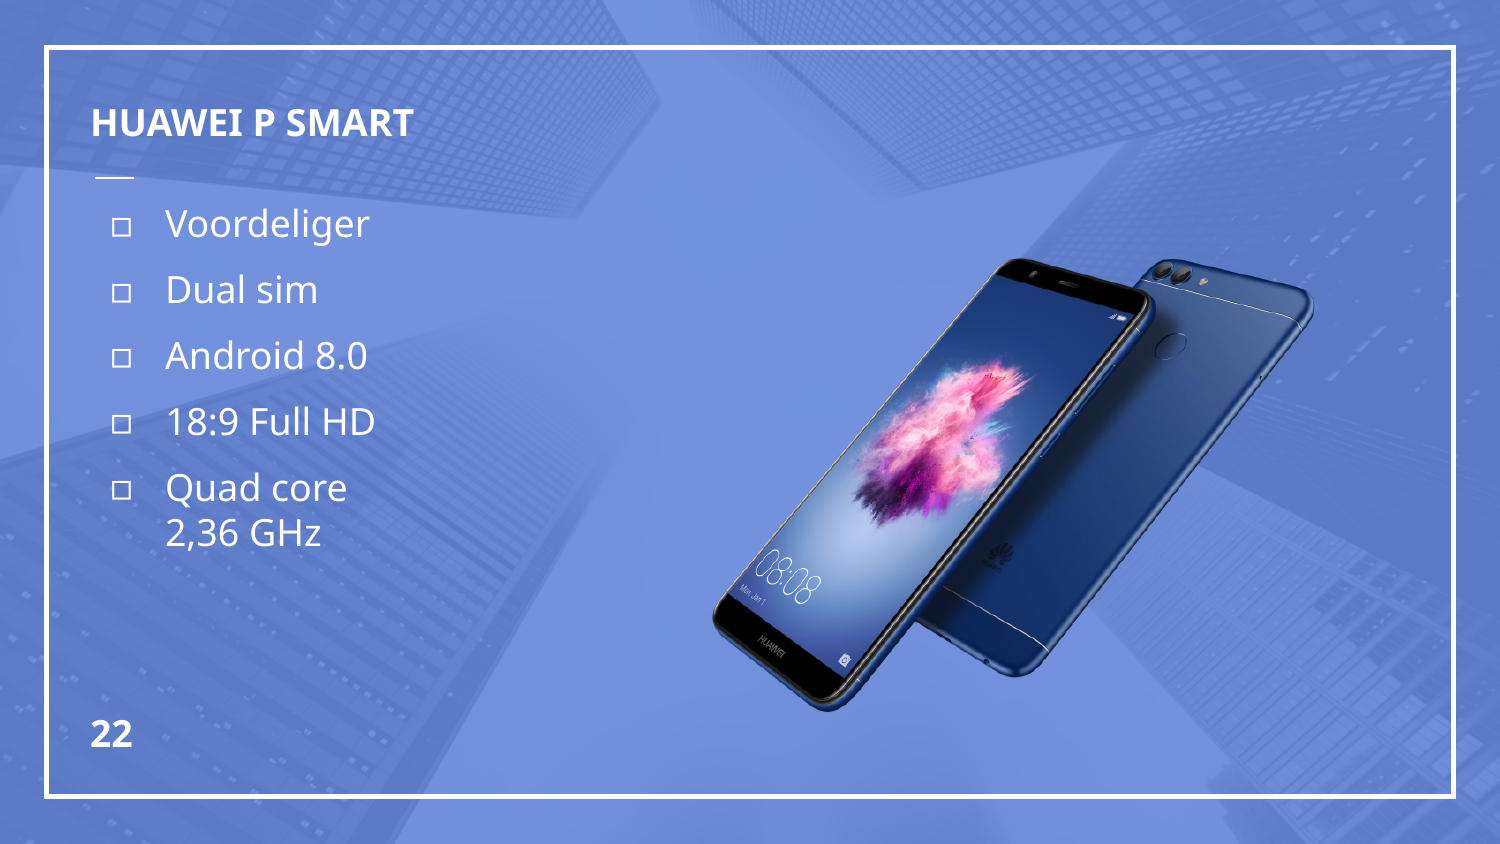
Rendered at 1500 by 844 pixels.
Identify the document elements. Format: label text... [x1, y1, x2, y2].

title HUAWEI P SMART [75, 83, 1389, 215]
list Voordeliger Dual sim Android 8.0 18:9 Full HD Quad core 2,36 GHz [75, 185, 483, 621]
picture [485, 214, 1389, 744]
slide_number 22 [75, 687, 165, 777]
